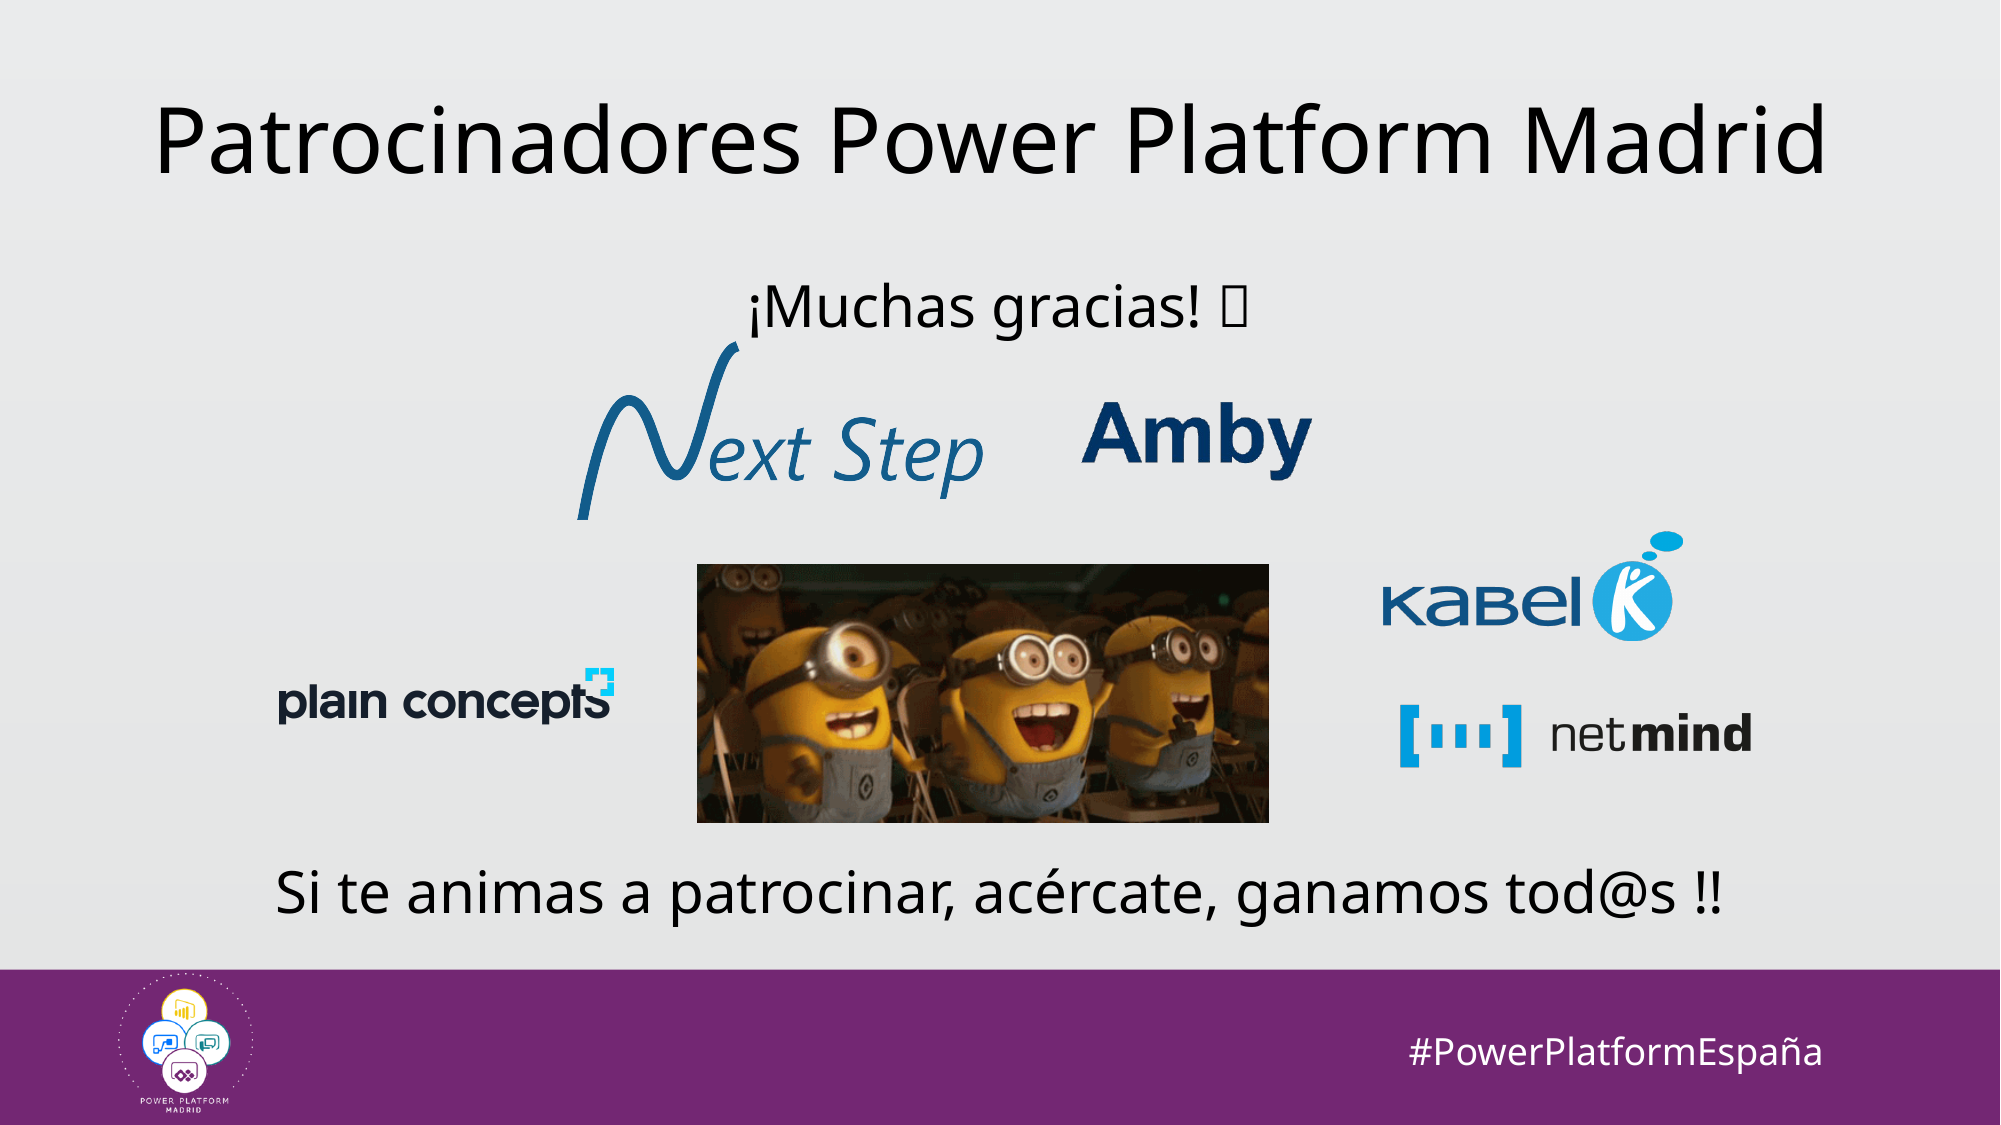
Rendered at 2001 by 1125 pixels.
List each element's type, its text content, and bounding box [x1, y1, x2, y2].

title Patrocinadores Power Platform Madrid [137, 59, 1863, 229]
picture [697, 564, 1269, 823]
picture [1383, 681, 1768, 791]
list ¡Muchas gracias!  Si te animas a patrocinar, acércate, ganamos tod@s !! [137, 269, 1863, 984]
picture [226, 665, 667, 726]
picture [577, 341, 984, 520]
picture [118, 973, 253, 1114]
text_box [338, 885, 1628, 946]
picture [1383, 531, 1683, 641]
picture [1673, 531, 1683, 537]
picture [1071, 379, 1315, 482]
